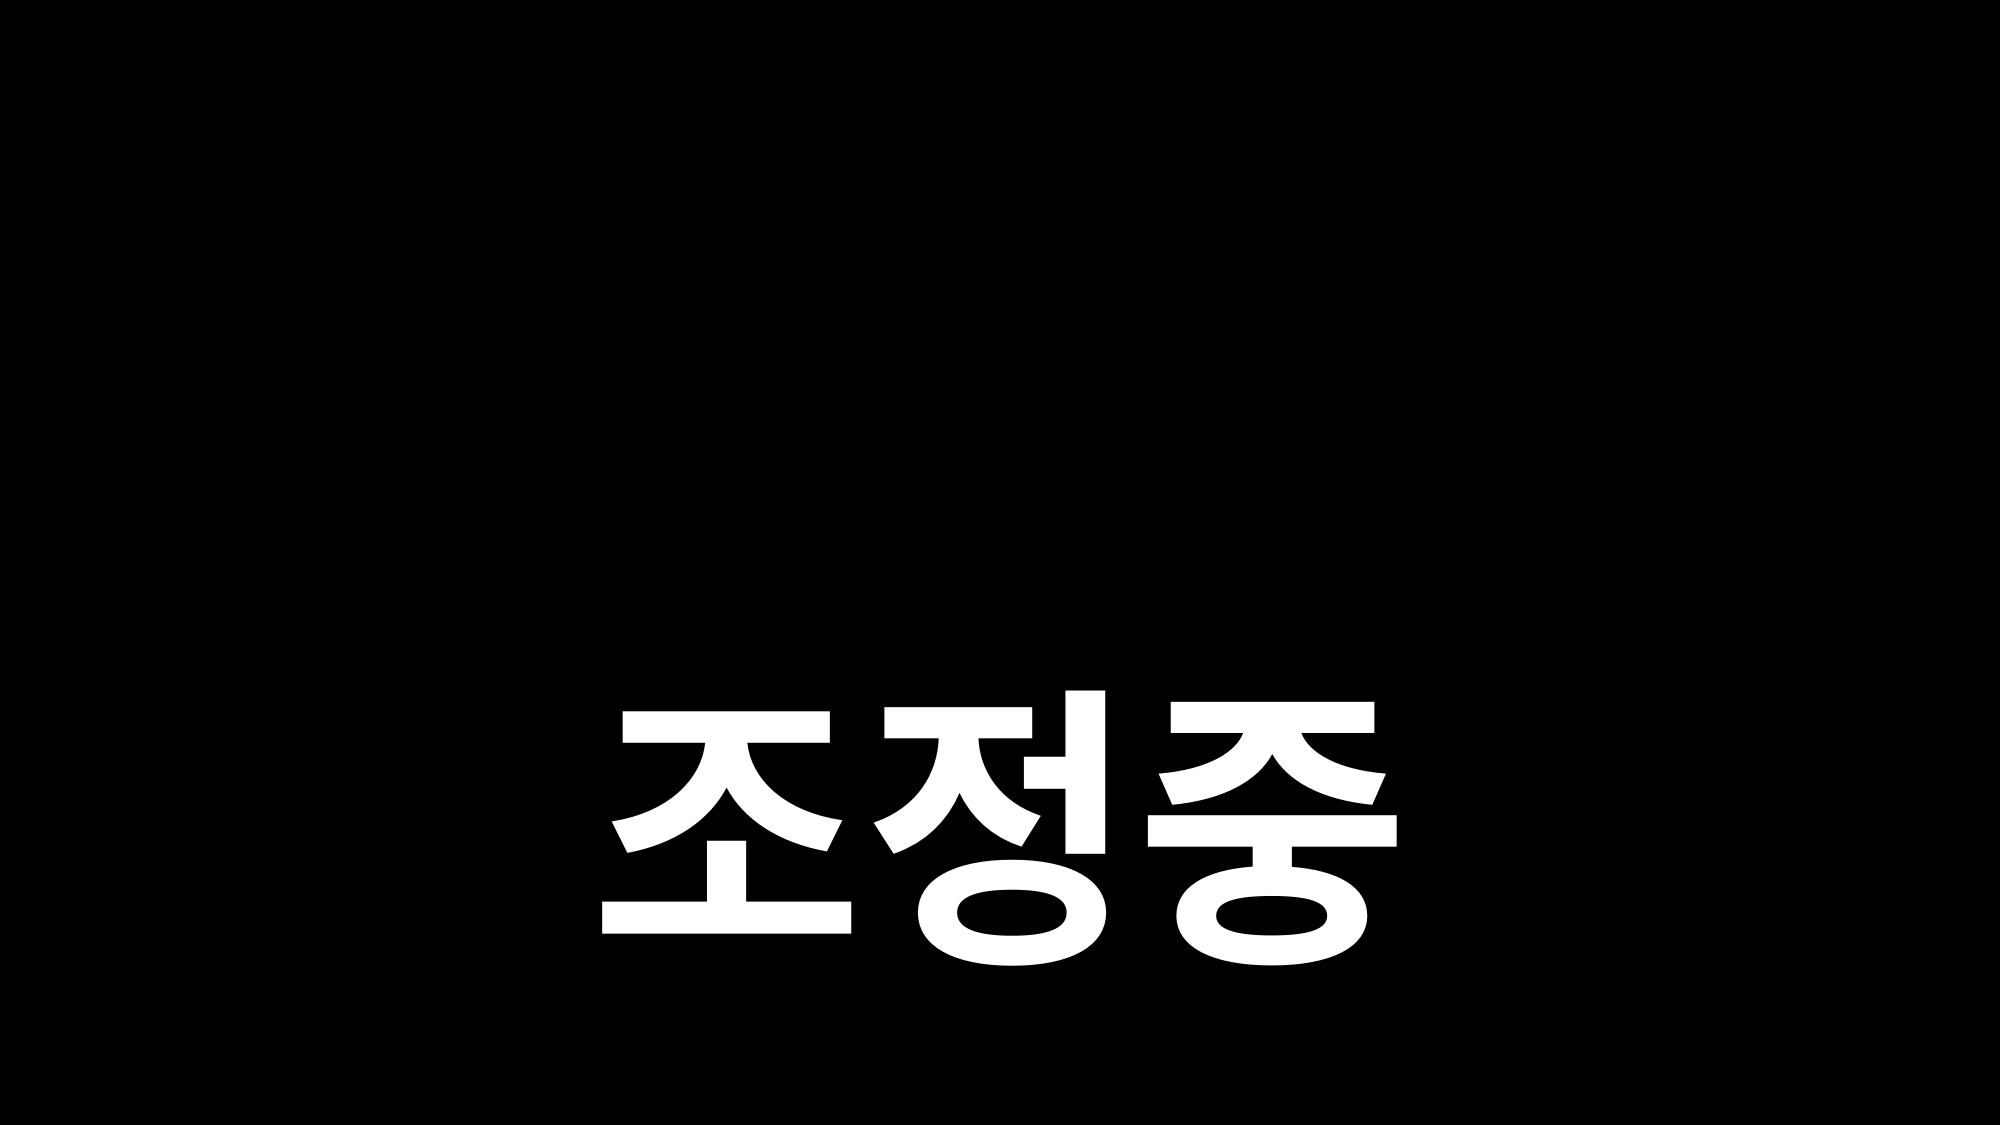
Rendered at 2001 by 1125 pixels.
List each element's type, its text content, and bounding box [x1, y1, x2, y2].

list 조정중 [137, 299, 1863, 1014]
